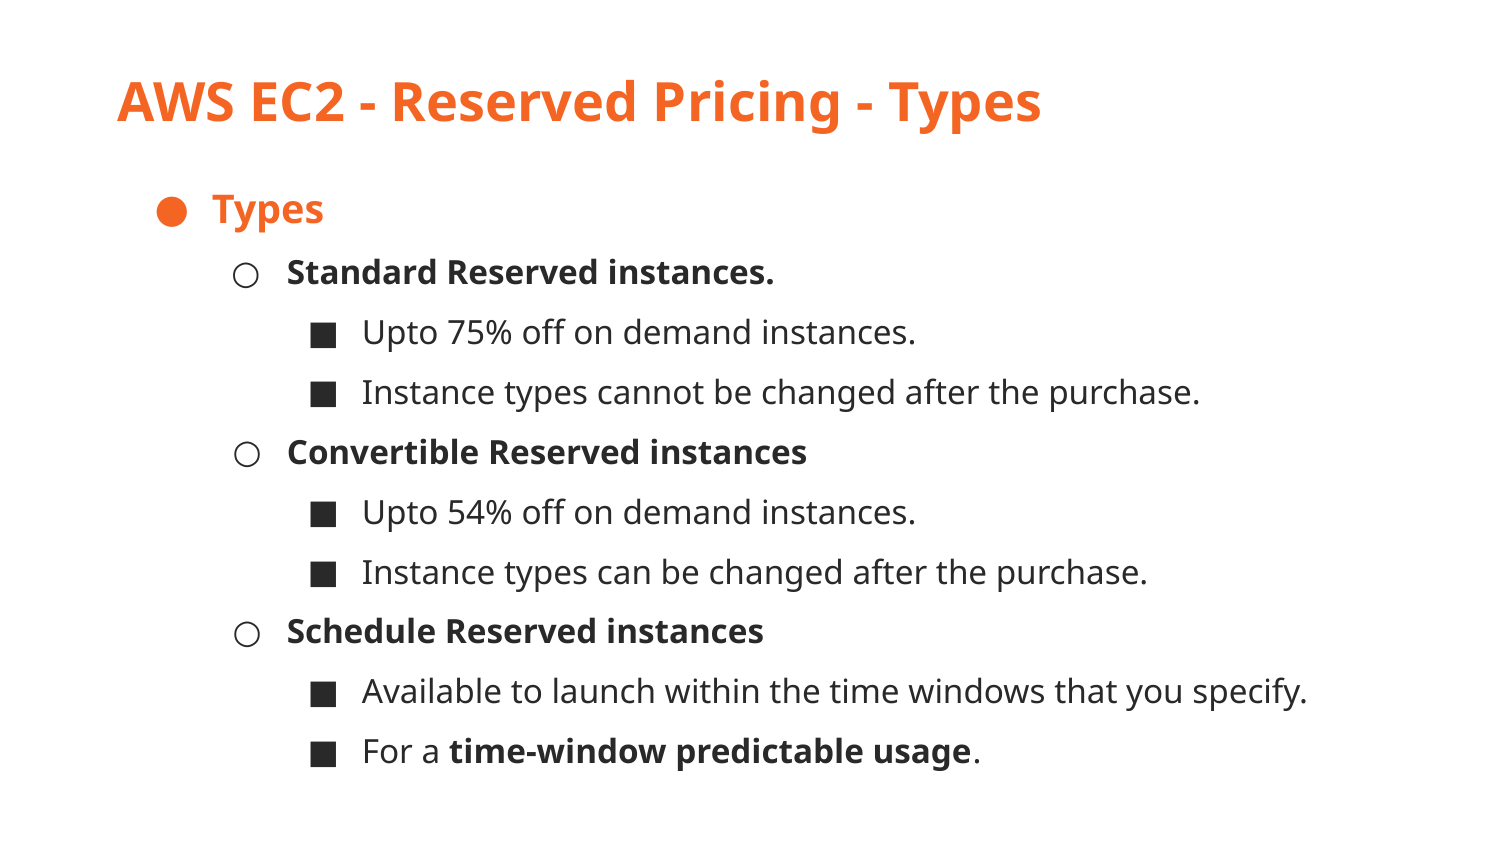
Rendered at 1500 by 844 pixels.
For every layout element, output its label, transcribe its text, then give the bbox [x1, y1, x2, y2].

title AWS EC2 - Reserved Pricing - Types [102, 52, 1327, 179]
title Types Standard Reserved instances. Upto 75% off on demand instances. Instance types cannot be changed after the purchase. Convertible Reserved instances Upto 54% off on demand instances. Instance types can be changed after the purchase. Schedule Reserved instances Available to launch within the time windows that you specify. For a time-window predictable usage. [121, 145, 1500, 825]
